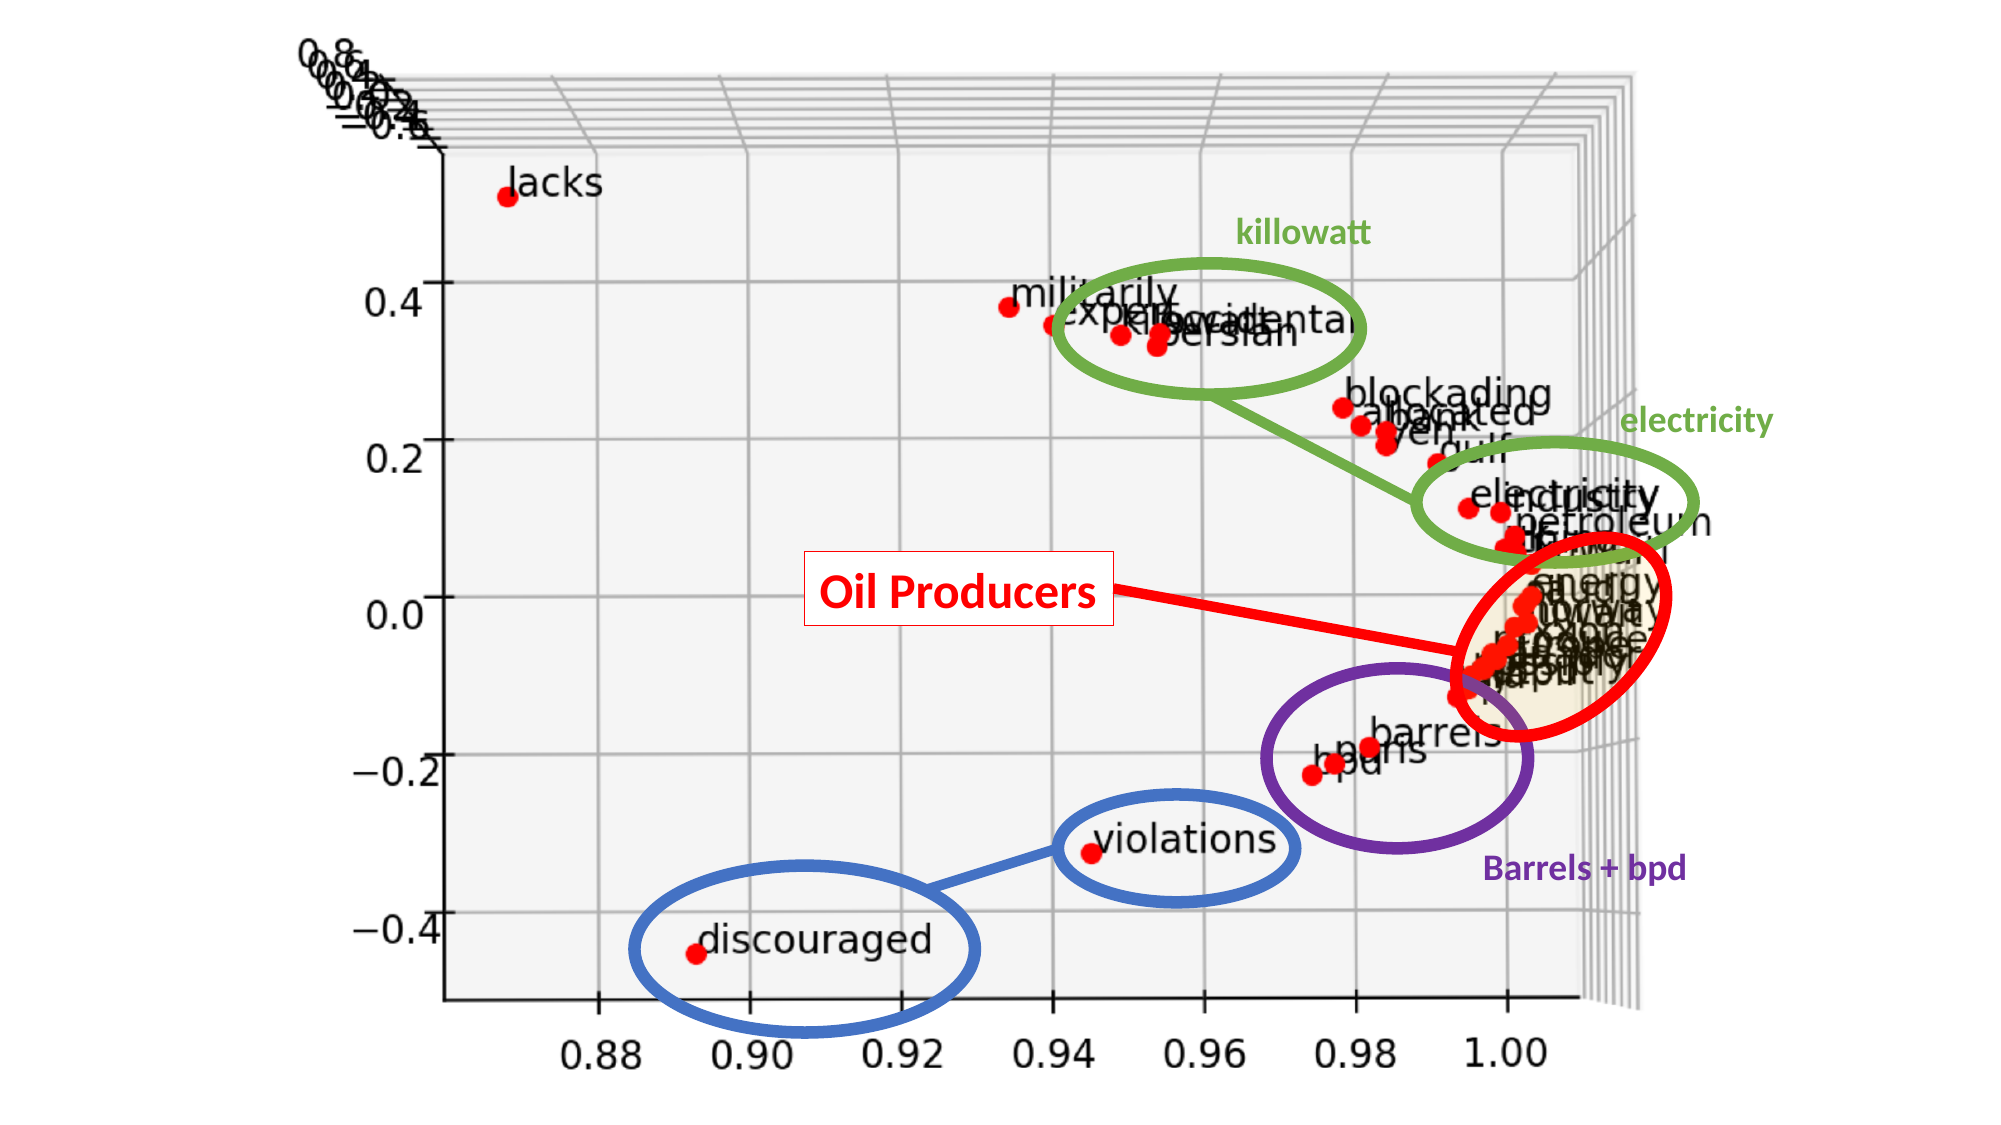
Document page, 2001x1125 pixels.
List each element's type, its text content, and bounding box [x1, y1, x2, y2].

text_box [1209, 394, 1417, 503]
picture [258, 0, 1742, 1125]
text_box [1113, 588, 1460, 653]
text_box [925, 848, 1058, 891]
text_box electricity [1742, 388, 1830, 448]
